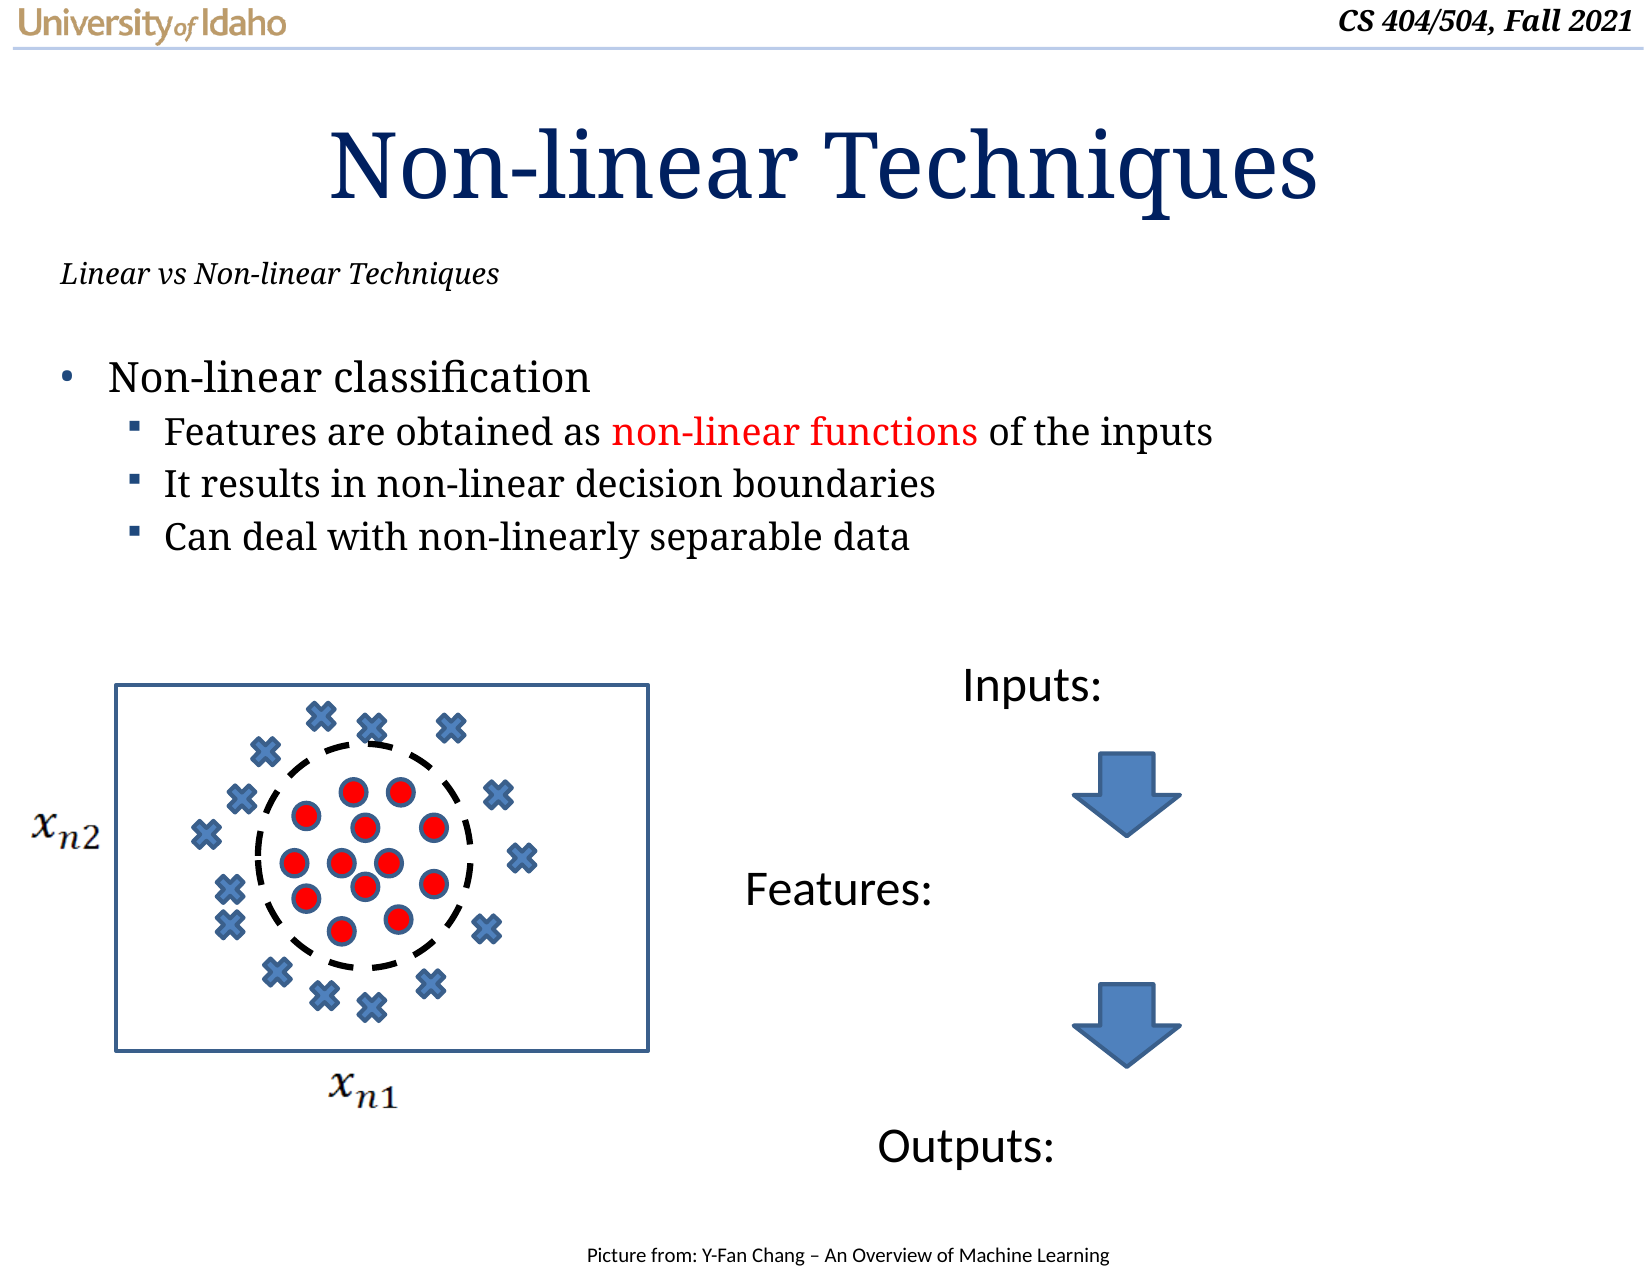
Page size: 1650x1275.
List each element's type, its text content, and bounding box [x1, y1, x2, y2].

text_box [305, 700, 337, 732]
text_box [435, 712, 467, 744]
text_box [250, 736, 282, 768]
text_box [482, 779, 514, 811]
text_box [261, 956, 293, 988]
text_box [1071, 751, 1182, 838]
text_box [214, 909, 246, 941]
text_box [226, 783, 258, 815]
text_box [471, 913, 503, 945]
text_box [356, 712, 388, 743]
text_box [415, 968, 447, 1000]
text_box [214, 873, 246, 905]
list Linear vs Non-linear Techniques [45, 247, 1062, 306]
text_box [255, 741, 473, 971]
text_box [1071, 982, 1182, 1069]
picture [19, 8, 286, 46]
text_box [191, 818, 222, 850]
title Non-linear Techniques [0, 75, 1650, 248]
text_box [356, 991, 388, 1024]
text_box [309, 980, 341, 1012]
text_box [506, 842, 538, 874]
picture [30, 790, 105, 851]
text_box [114, 683, 650, 1053]
text_box Picture from: Y-Fan Chang – An Overview of Machine Learning [281, 1234, 1416, 1275]
picture [328, 1050, 403, 1111]
